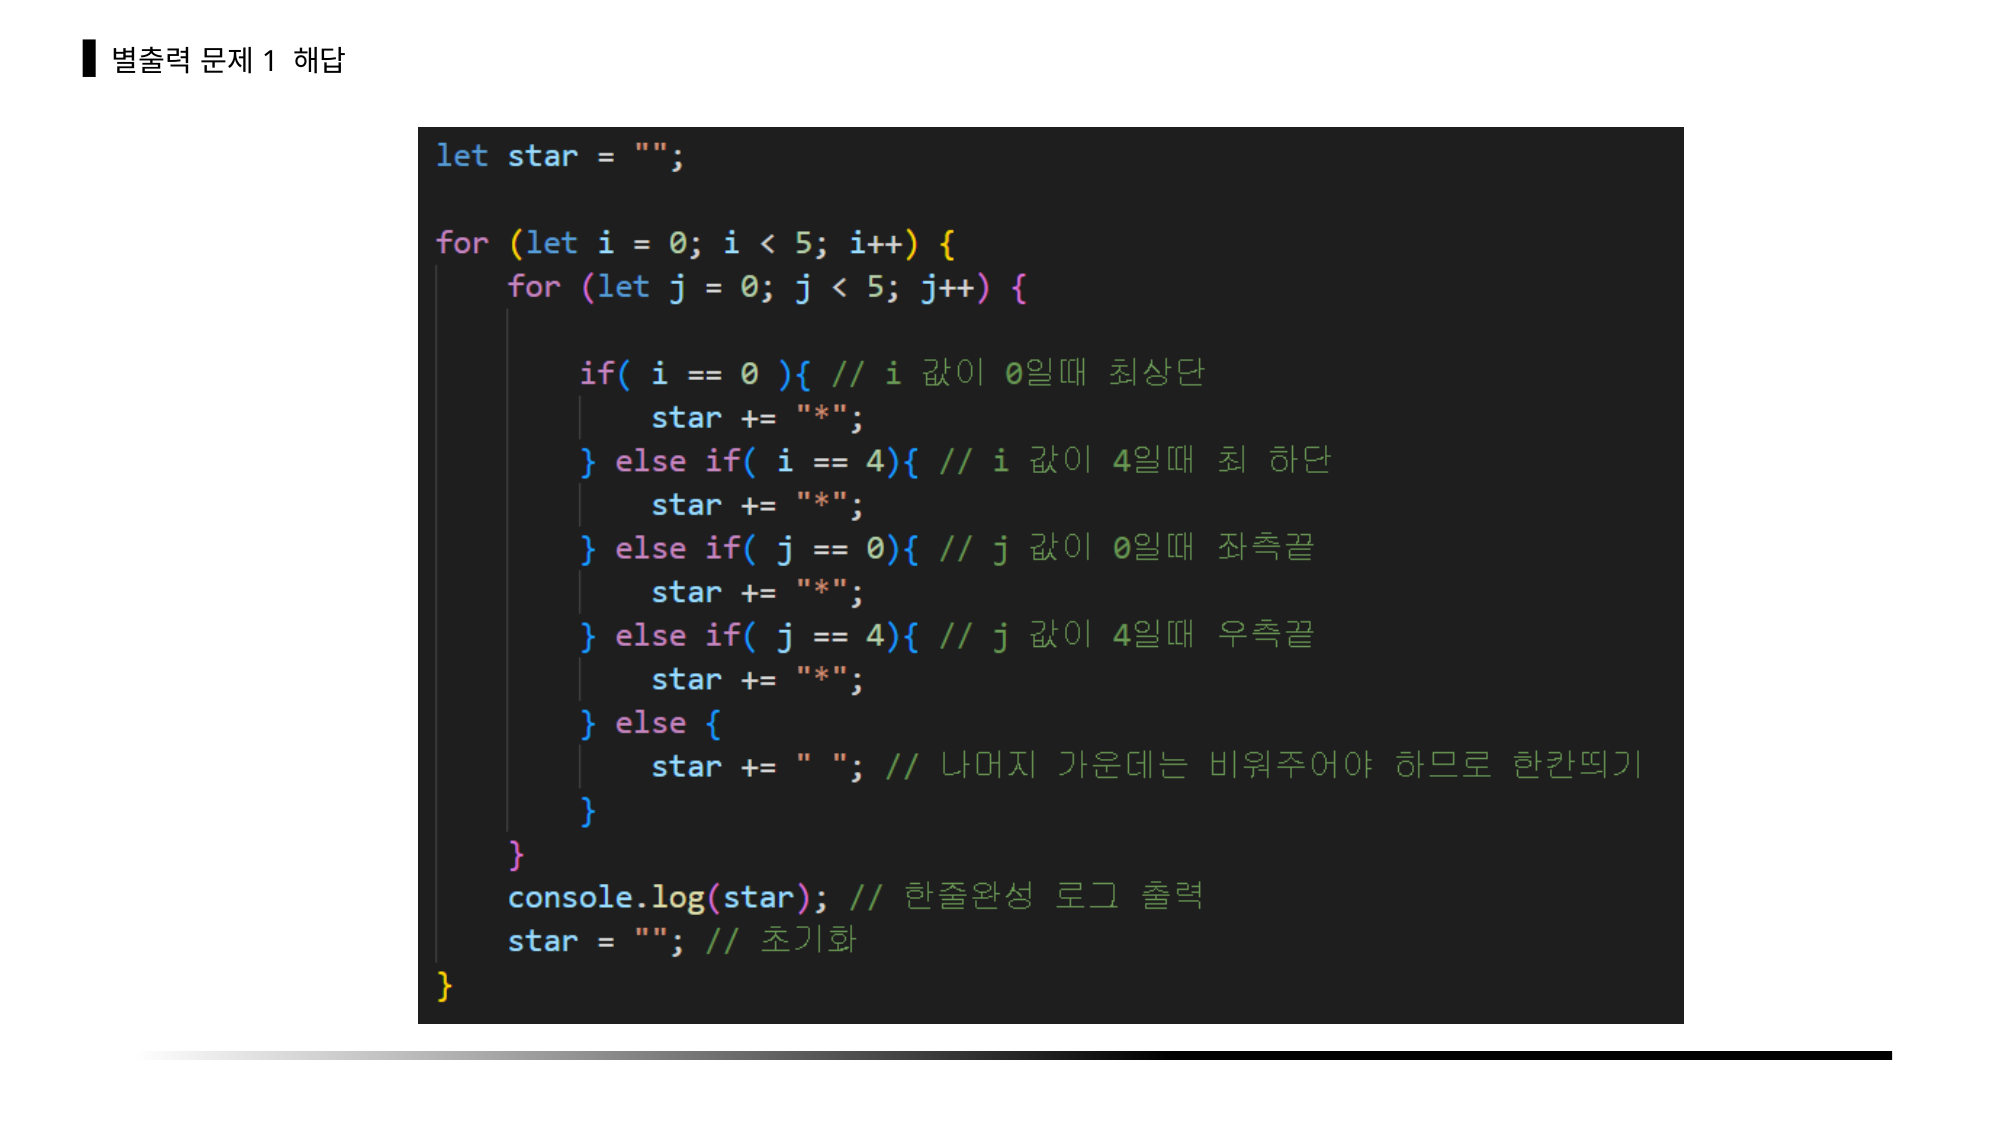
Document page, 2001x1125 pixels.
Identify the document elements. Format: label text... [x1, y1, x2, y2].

picture [417, 127, 1685, 1024]
text_box 별출력 문제1 해답 [96, 34, 495, 85]
picture [83, 40, 96, 77]
